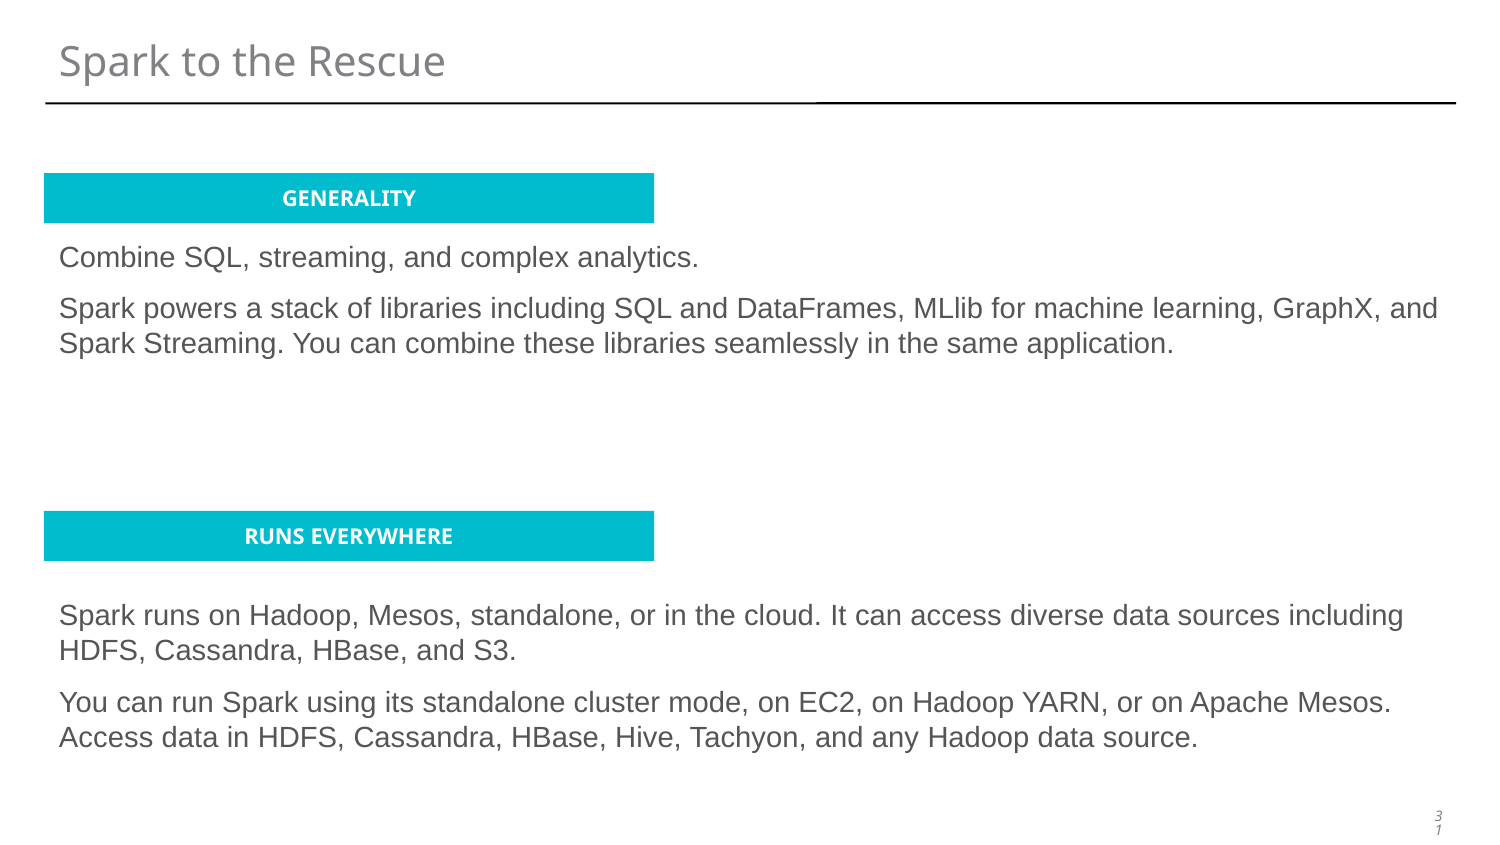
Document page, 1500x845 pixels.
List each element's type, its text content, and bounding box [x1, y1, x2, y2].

list Spark runs on Hadoop, Mesos, standalone, or in the cloud. It can access diverse data sources including HDFS, Cassandra, HBase, and S3. You can run Spark using its standalone cluster mode, on EC2, on Hadoop YARN, or on Apache Mesos. Access data in HDFS, Cassandra, HBase, Hive, Tachyon, and any Hadoop data source. [43, 581, 1457, 785]
text_box RUNS EVERYWHERE [43, 510, 655, 561]
slide_number ‹#› [1425, 801, 1457, 827]
list Combine SQL, streaming, and complex analytics. Spark powers a stack of libraries including SQL and DataFrames, MLlib for machine learning, GraphX, and Spark Streaming. You can combine these libraries seamlessly in the same application. [43, 223, 1457, 413]
text_box GENERALITY [43, 173, 655, 224]
title Spark to the Rescue [43, 34, 1457, 98]
